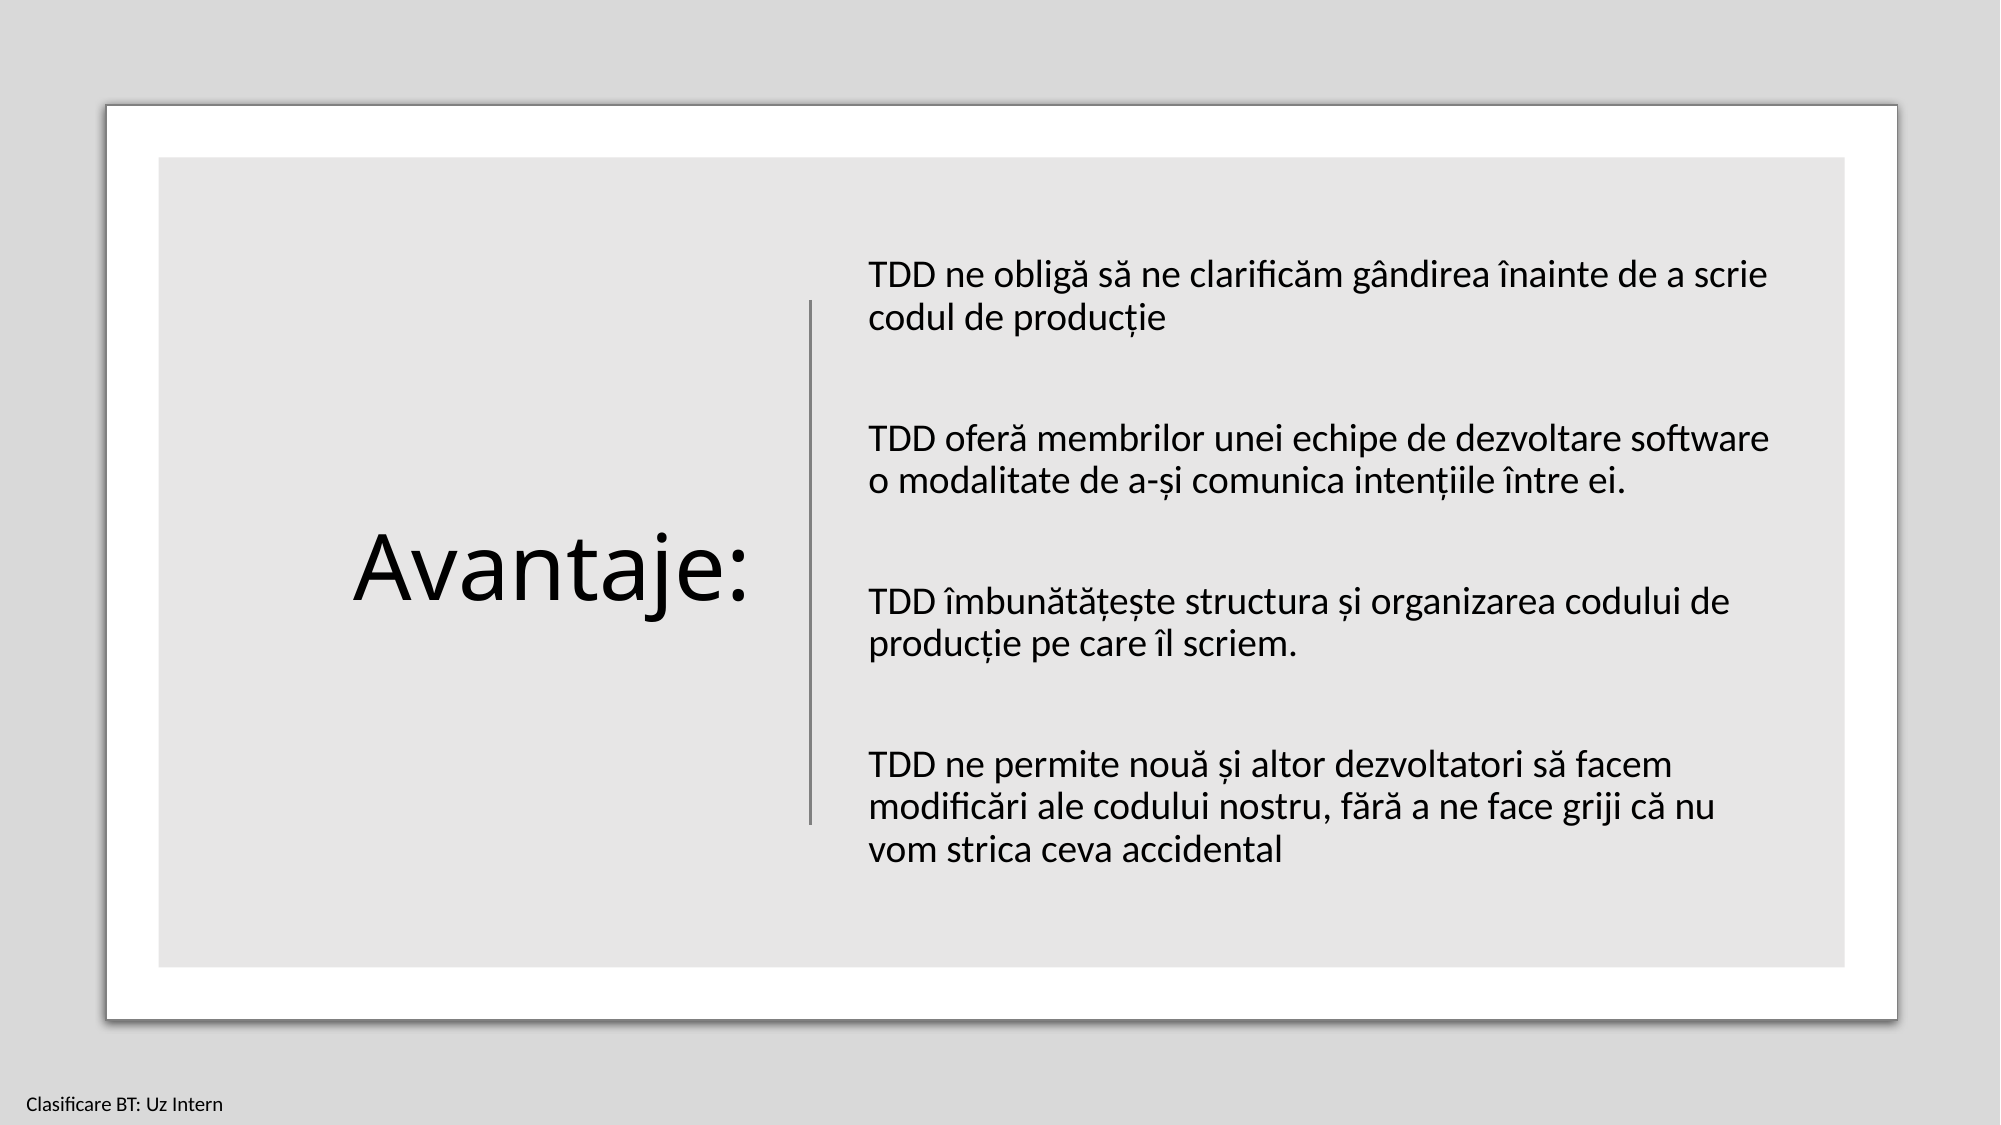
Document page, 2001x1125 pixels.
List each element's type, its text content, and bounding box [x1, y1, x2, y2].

title Avantaje: [211, 224, 767, 628]
list TDD ne obligă să ne clarificăm gândirea înainte de a scrie codul de producție TDD oferă membrilor unei echipe de dezvoltare software o modalitate de a-și comunica intențiile între ei. TDD îmbunătățește structura și organizarea codului de producție pe care îl scriem. TDD ne permite nouă și altor dezvoltatori să facem modificări ale codului nostru, fără a ne face griji că nu vom strica ceva accidental [853, 224, 1789, 900]
text_box [0, 0, 2000, 1125]
text_box [105, 104, 1898, 1021]
text_box [158, 156, 1846, 968]
